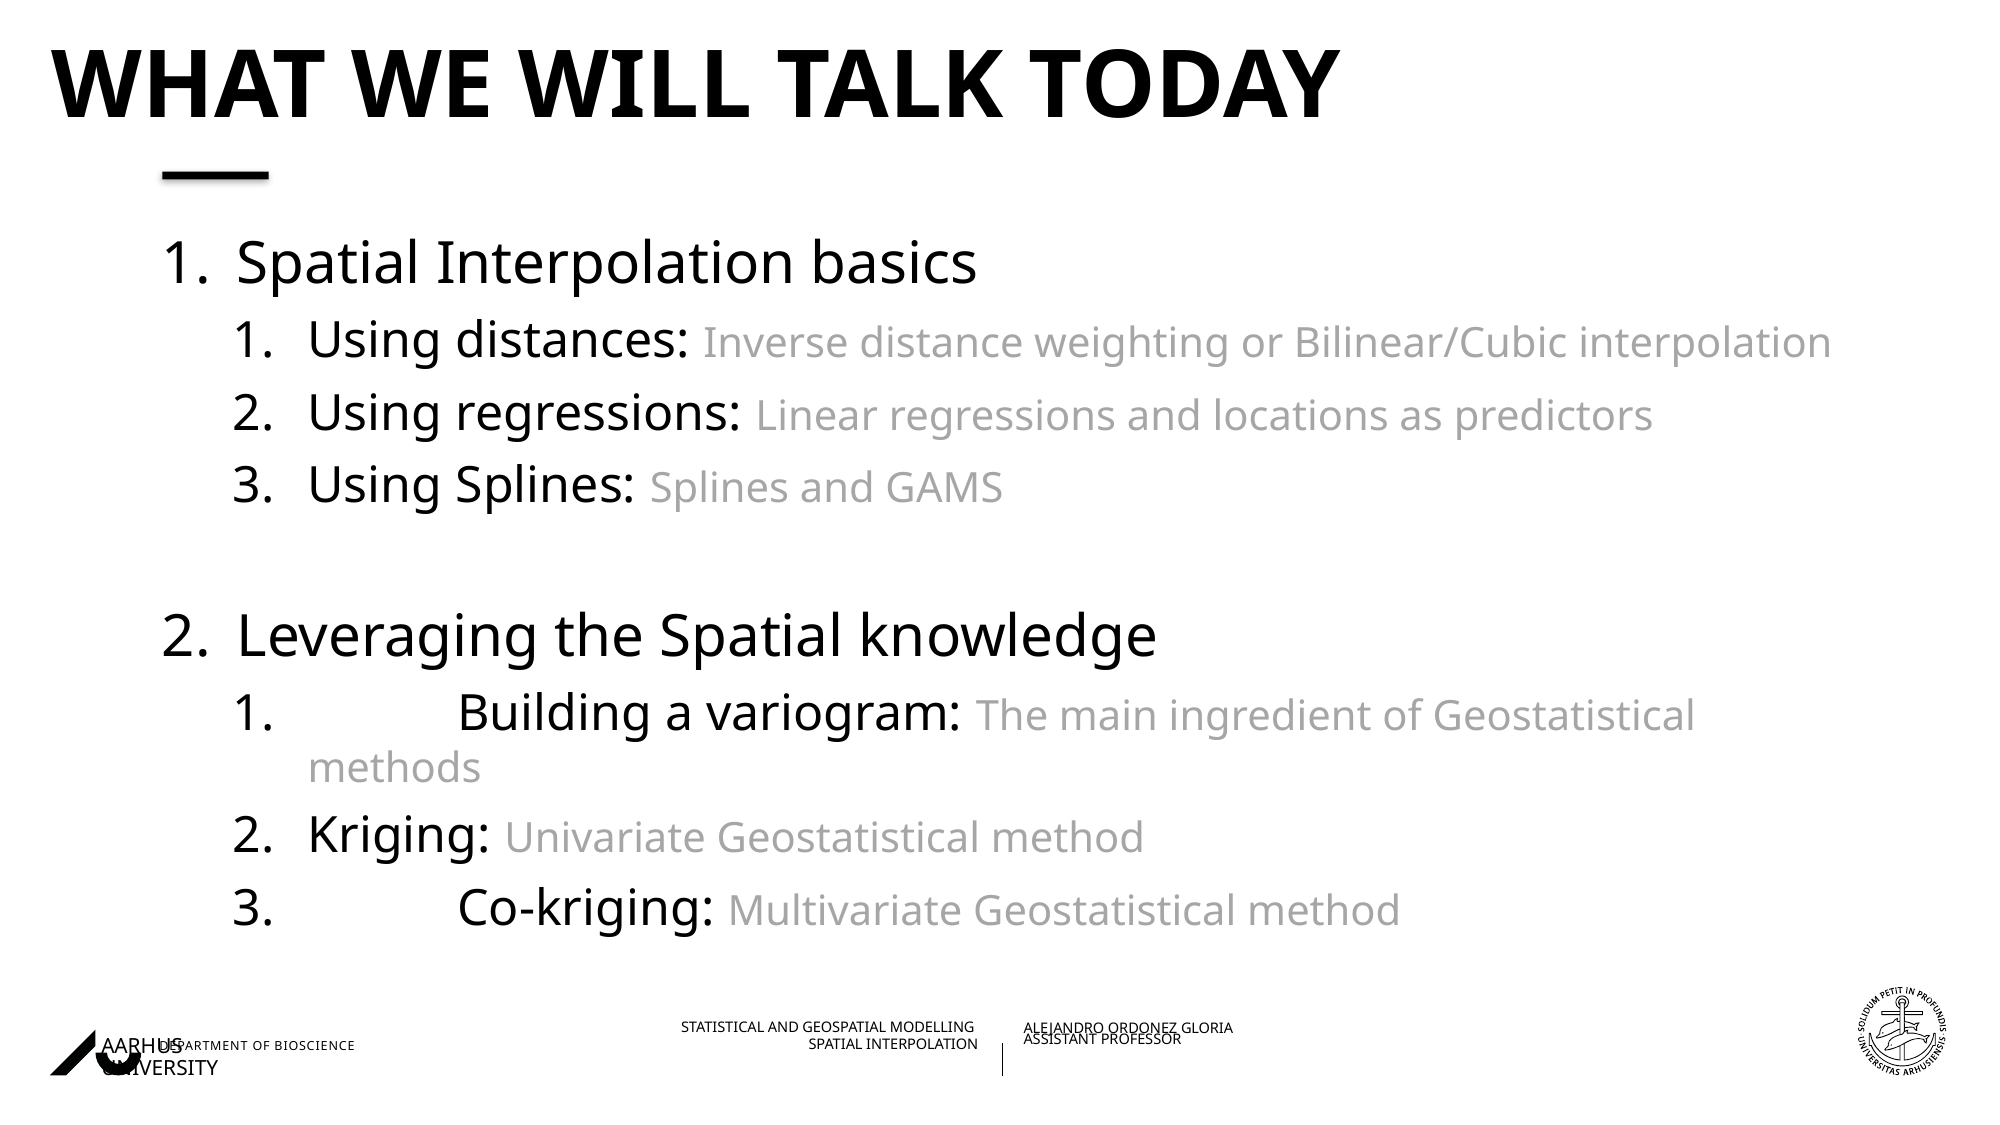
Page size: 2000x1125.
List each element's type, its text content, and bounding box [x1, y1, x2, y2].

list Spatial Interpolation basics Using distances: Inverse distance weighting or Bilinear/Cubic interpolation Using regressions: Linear regressions and locations as predictors Using Splines: Splines and GAMS Leveraging the Spatial knowledge Building a variogram: The main ingredient of Geostatistical methods Kriging: Univariate Geostatistical method Co-kriging: Multivariate Geostatistical method [161, 224, 1839, 968]
title What we will talk today [51, 37, 1948, 162]
